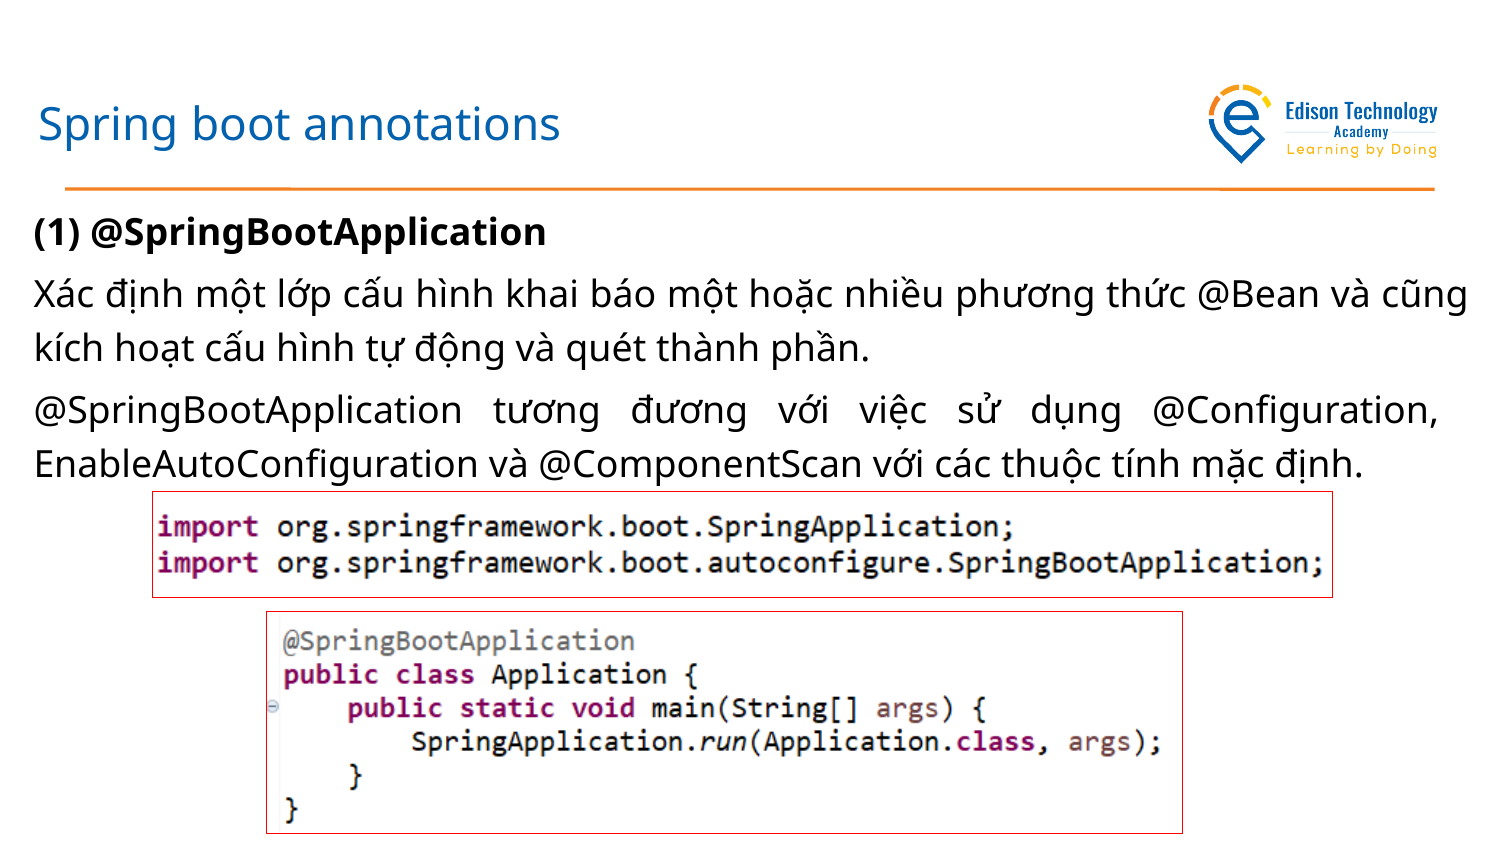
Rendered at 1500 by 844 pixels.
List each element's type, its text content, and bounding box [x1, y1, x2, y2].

picture [1147, 83, 1500, 167]
title Spring boot annotations [23, 36, 1353, 165]
picture [152, 490, 1333, 598]
text_box (1) @SpringBootApplication Xác định một lớp cấu hình khai báo một hoặc nhiều phương thức @Bean và cũng kích hoạt cấu hình tự động và quét thành phần. @SpringBootApplication tương đương với việc sử dụng @Configuration, EnableAutoConfiguration và @ComponentScan với các thuộc tính mặc định. [18, 191, 1486, 493]
picture [266, 611, 1183, 834]
